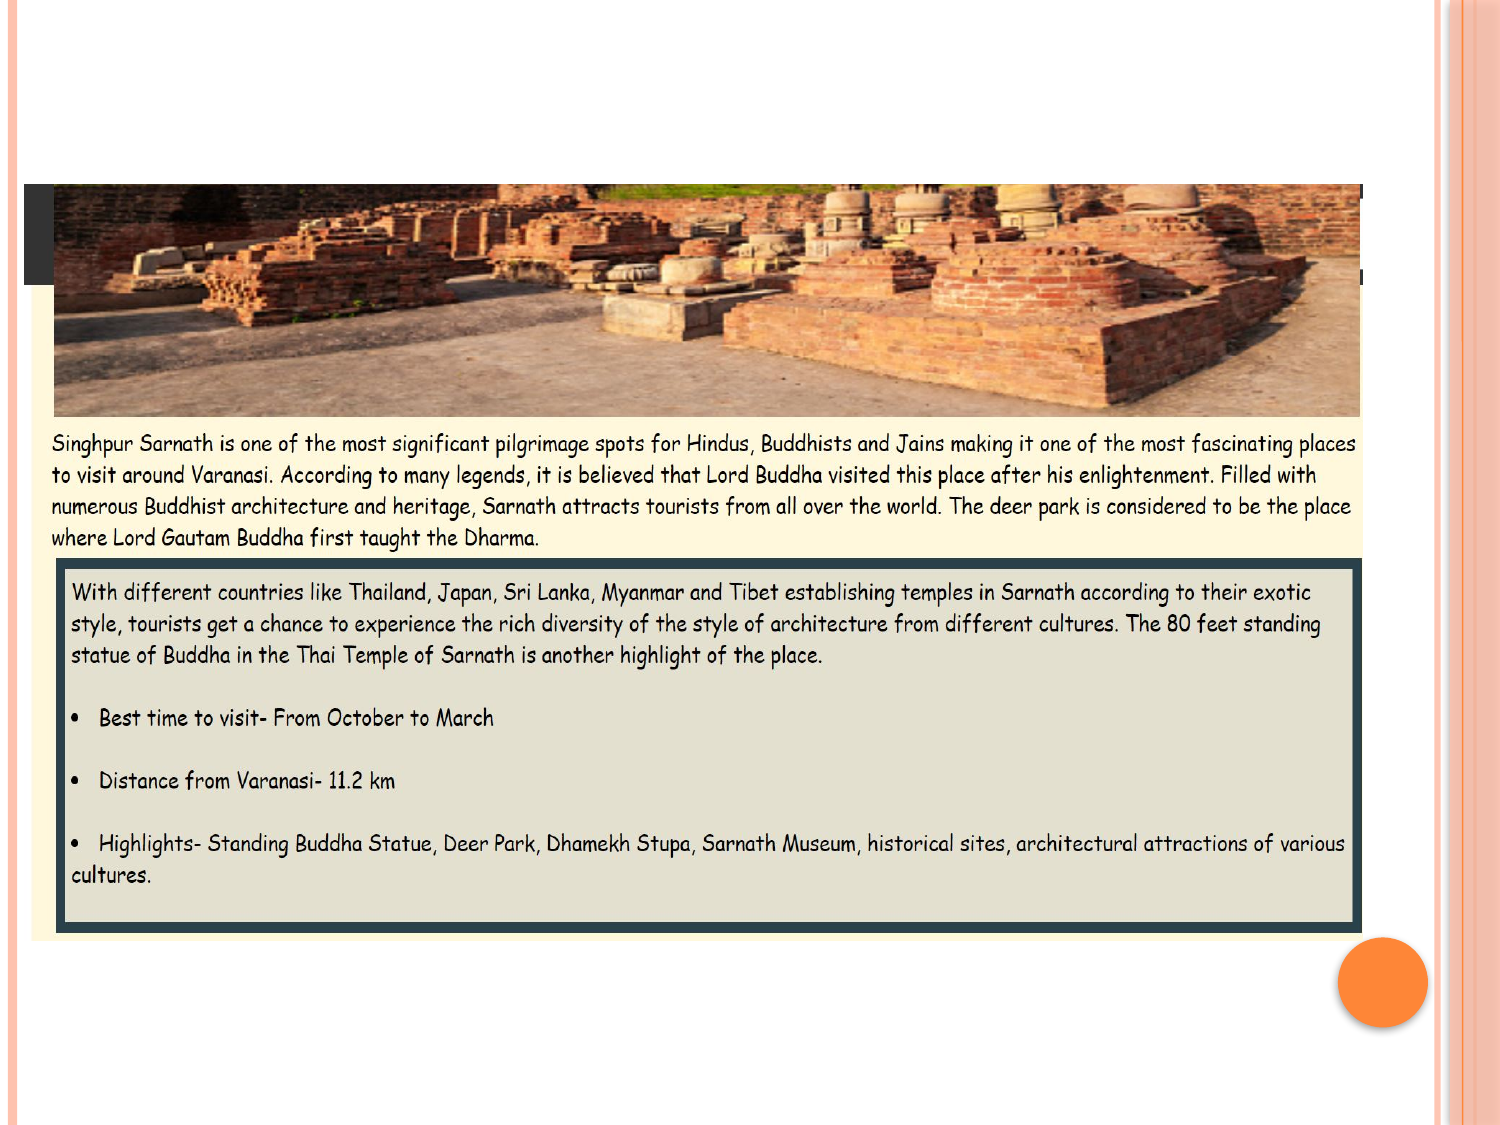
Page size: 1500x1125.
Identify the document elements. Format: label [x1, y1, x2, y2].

picture [24, 183, 1363, 942]
